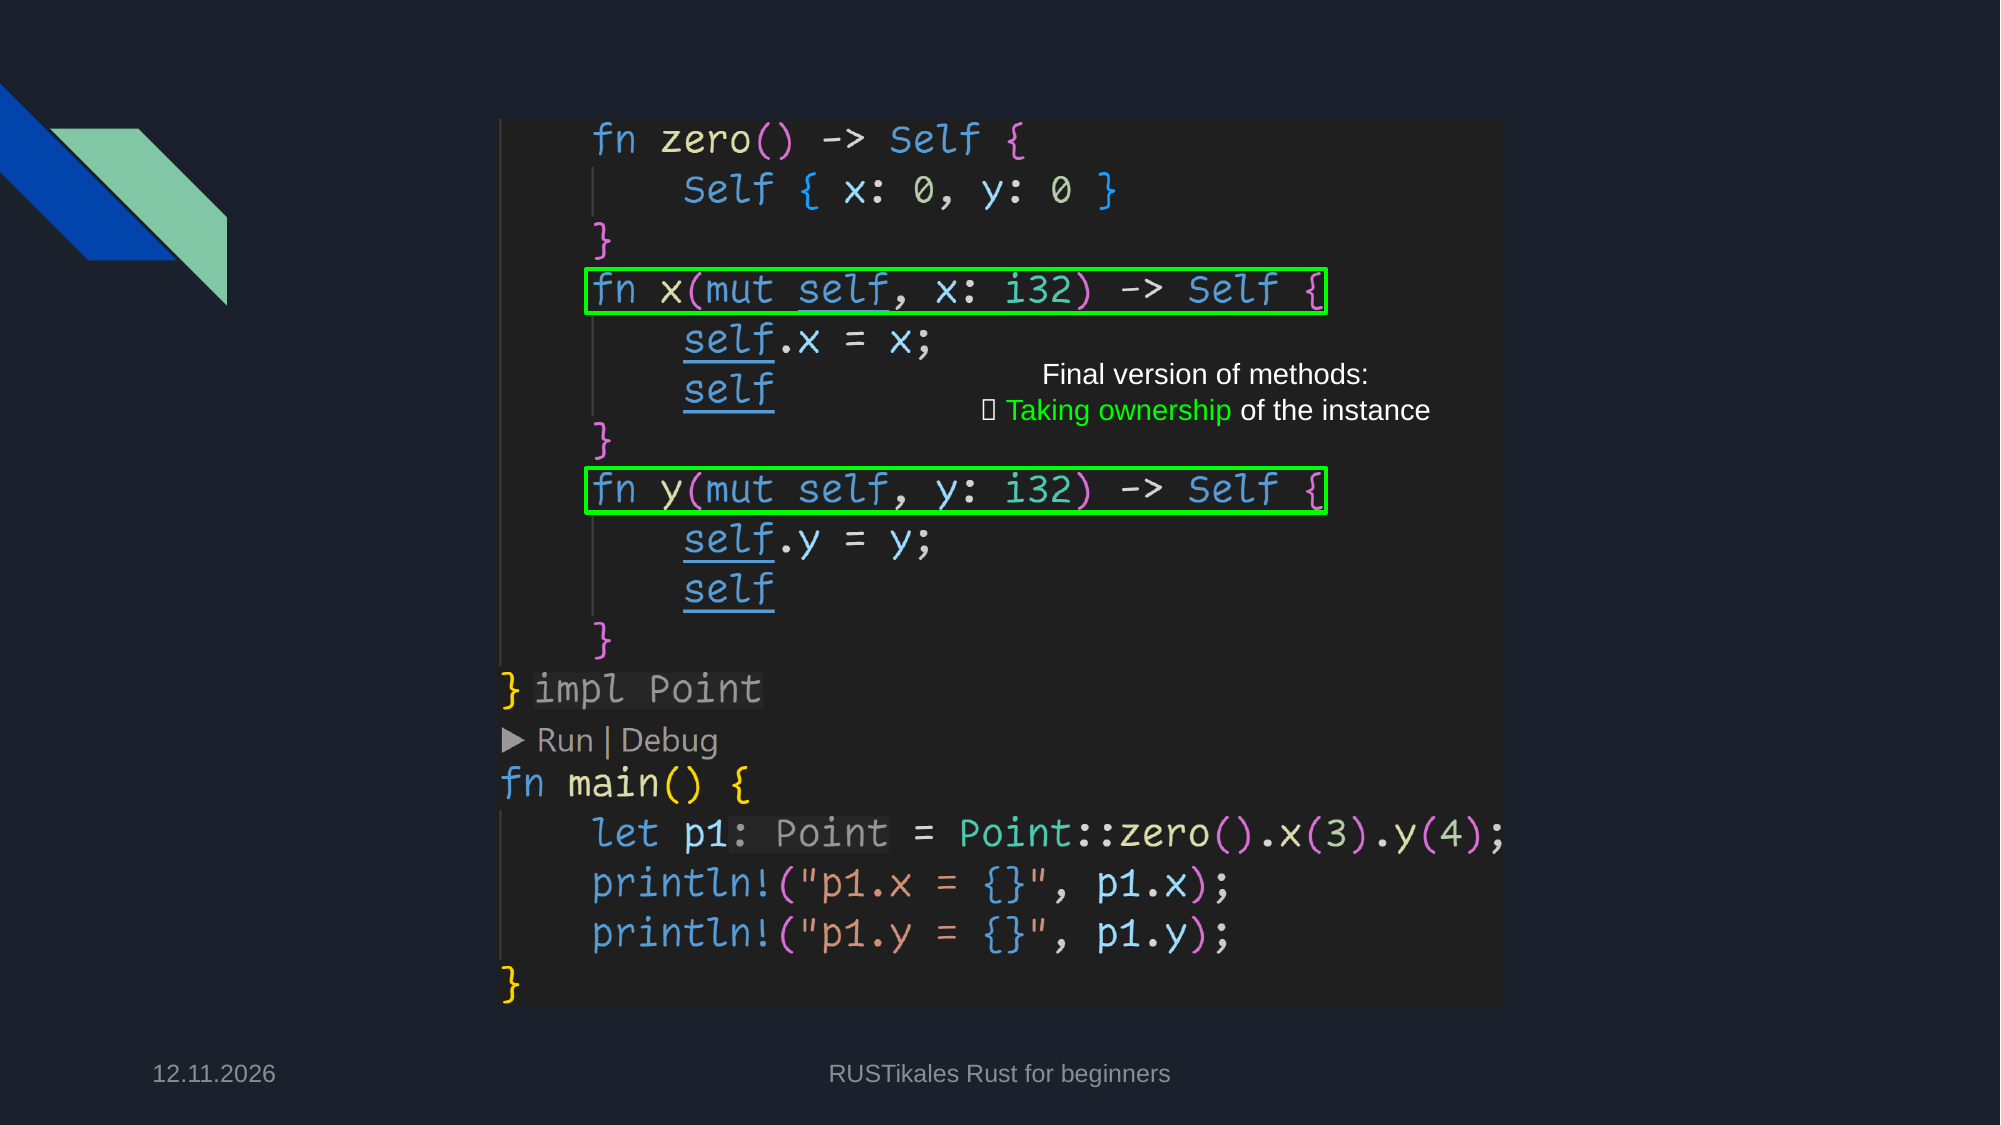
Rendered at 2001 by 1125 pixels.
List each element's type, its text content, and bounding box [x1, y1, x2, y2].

footer RUSTikales Rust for beginners [662, 1042, 1338, 1103]
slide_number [137, 1042, 588, 1103]
picture [497, 119, 1503, 1006]
